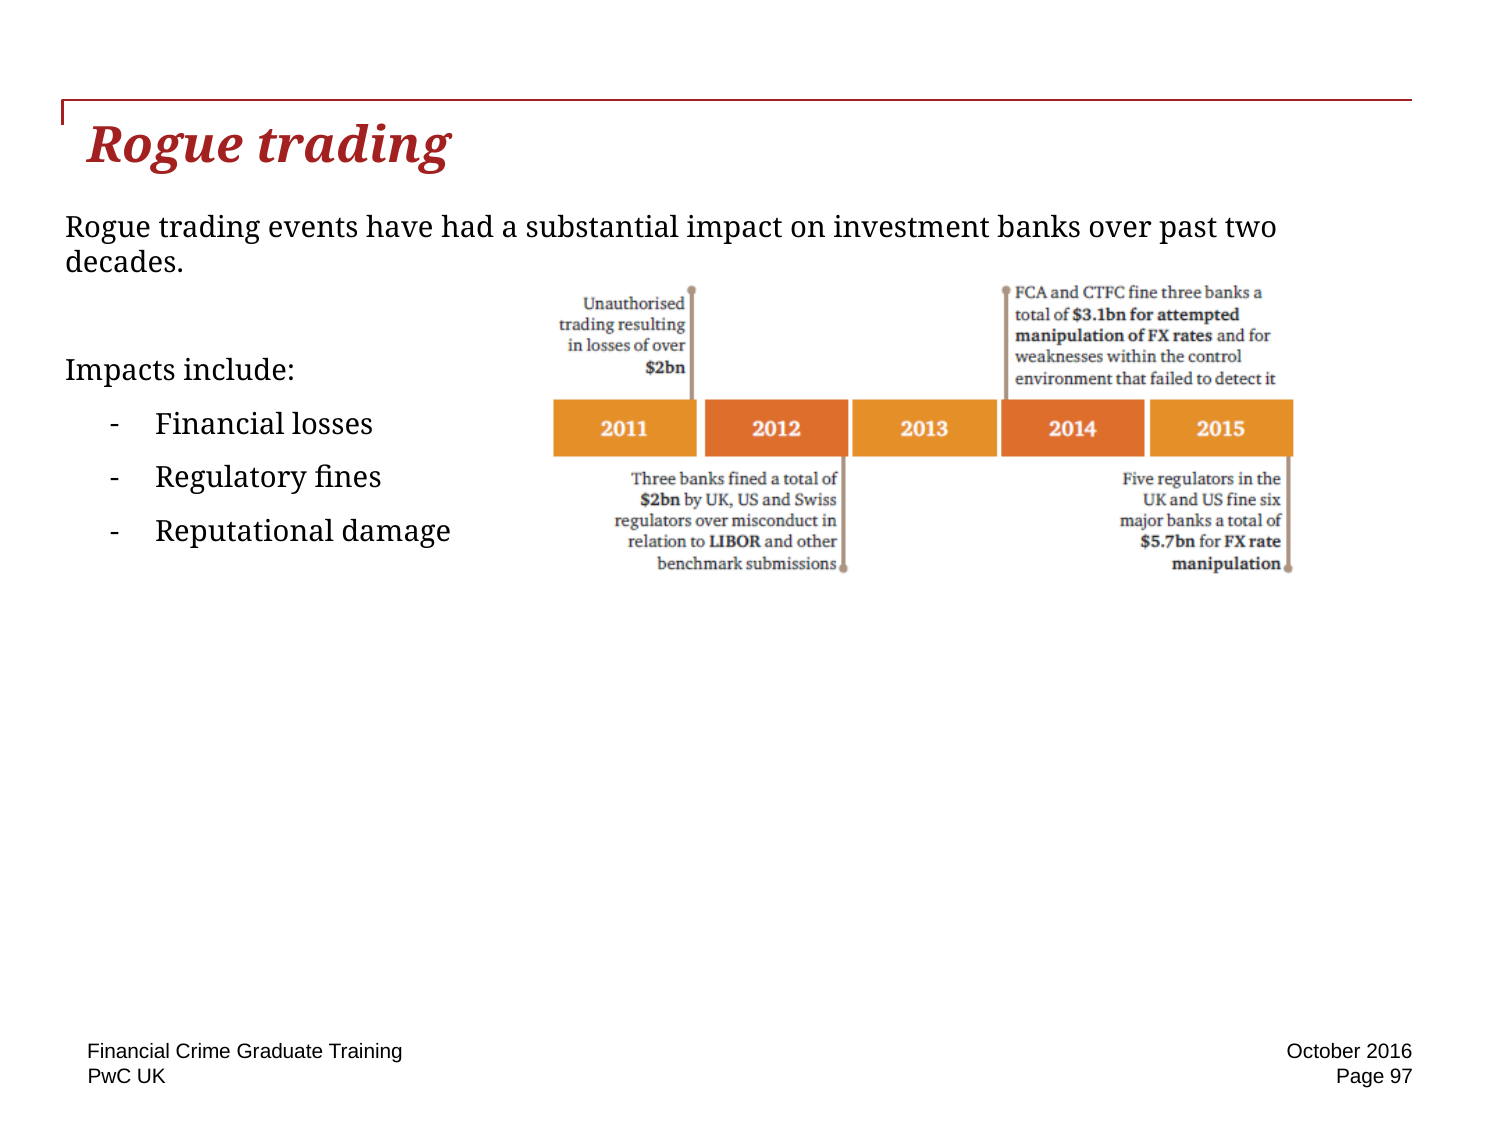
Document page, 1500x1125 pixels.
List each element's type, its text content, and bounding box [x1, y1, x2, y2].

footer Financial Crime Graduate Training [86, 1037, 950, 1063]
picture [537, 262, 1306, 594]
slide_number Page 97 [1162, 1063, 1413, 1088]
list Rogue trading events have had a substantial impact on investment banks over past two decades. Impacts include: Financial losses Regulatory fines Reputational damage [64, 208, 1390, 934]
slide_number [1162, 1037, 1413, 1063]
title Rogue trading [87, 112, 1413, 263]
